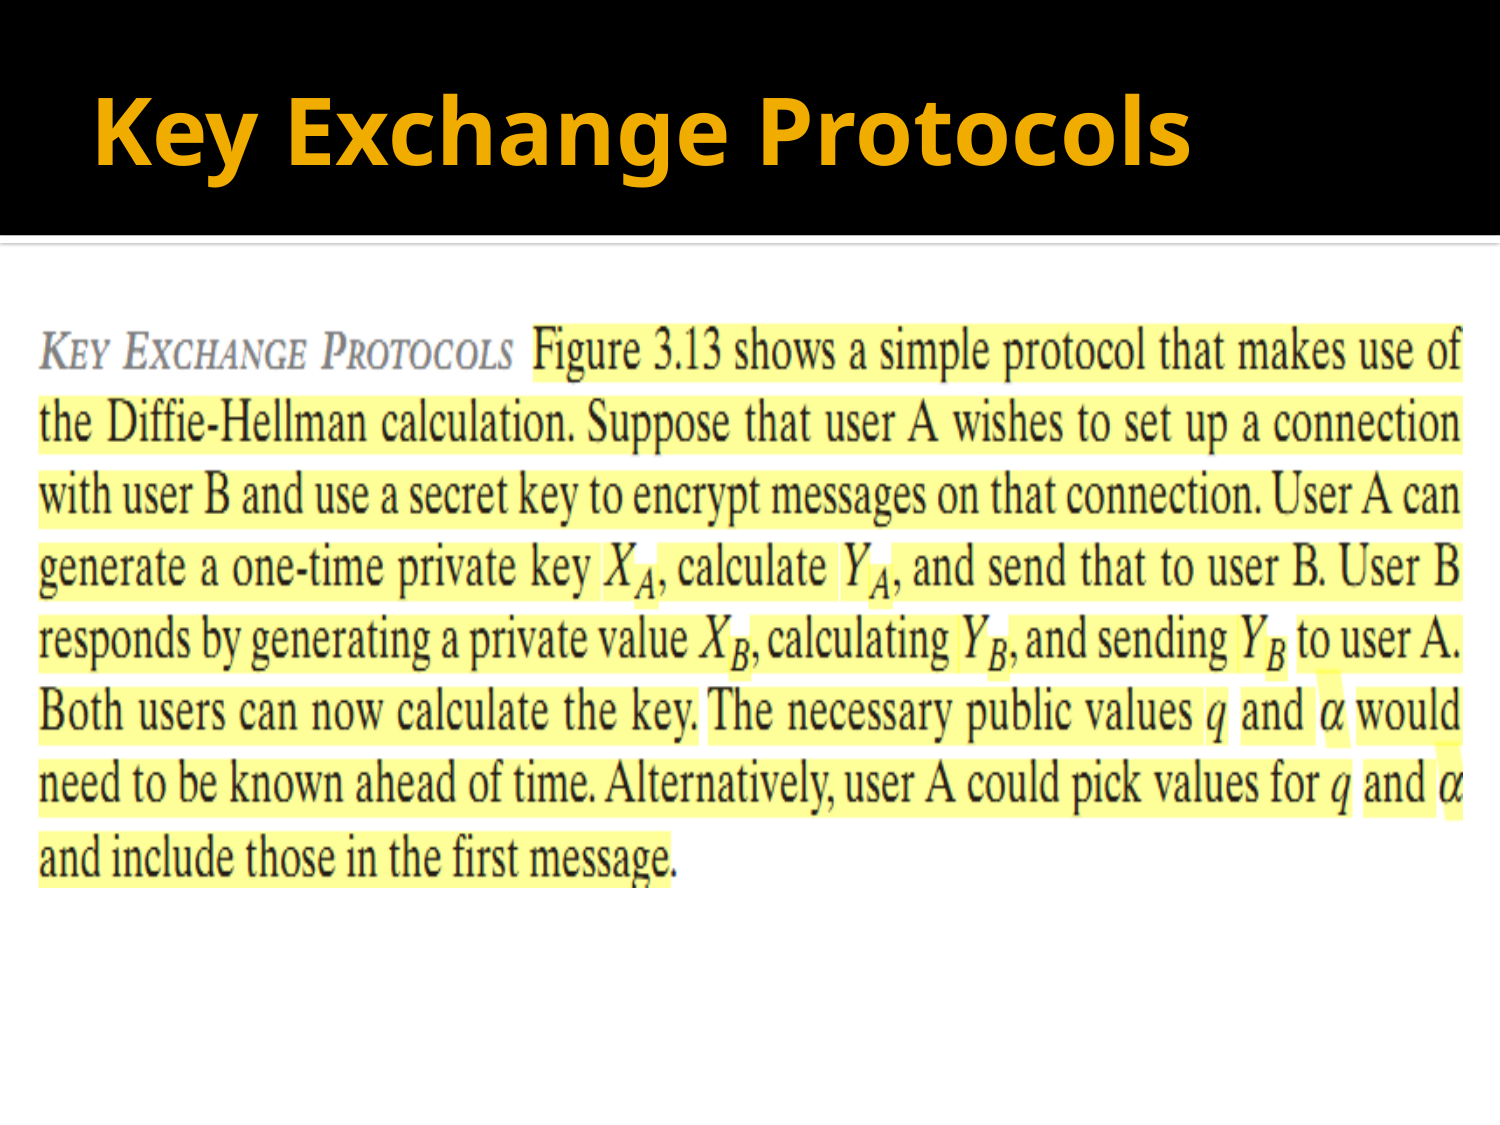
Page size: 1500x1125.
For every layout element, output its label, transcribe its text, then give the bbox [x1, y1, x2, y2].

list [37, 287, 1463, 888]
title Key Exchange Protocols [75, 25, 1425, 231]
